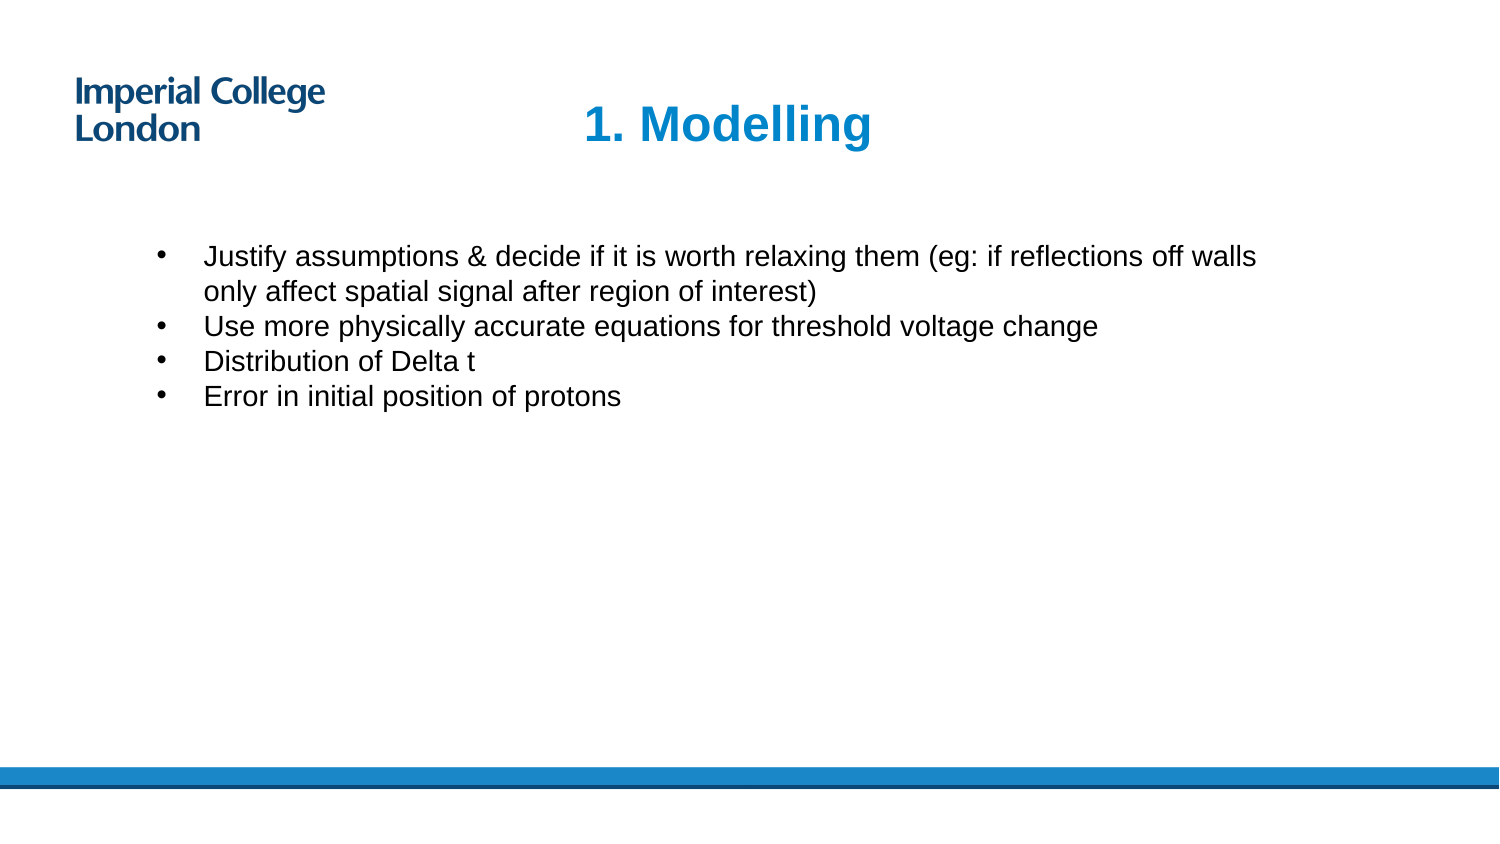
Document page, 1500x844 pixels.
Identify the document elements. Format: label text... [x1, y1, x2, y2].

title 1. Modelling [583, 86, 917, 150]
text_box Justify assumptions & decide if it is worth relaxing them (eg: if reflections off walls only affect spatial signal after region of interest) Use more physically accurate equations for threshold voltage change Distribution of Delta t Error in initial position of protons [141, 229, 1310, 420]
picture [0, 0, 1499, 844]
